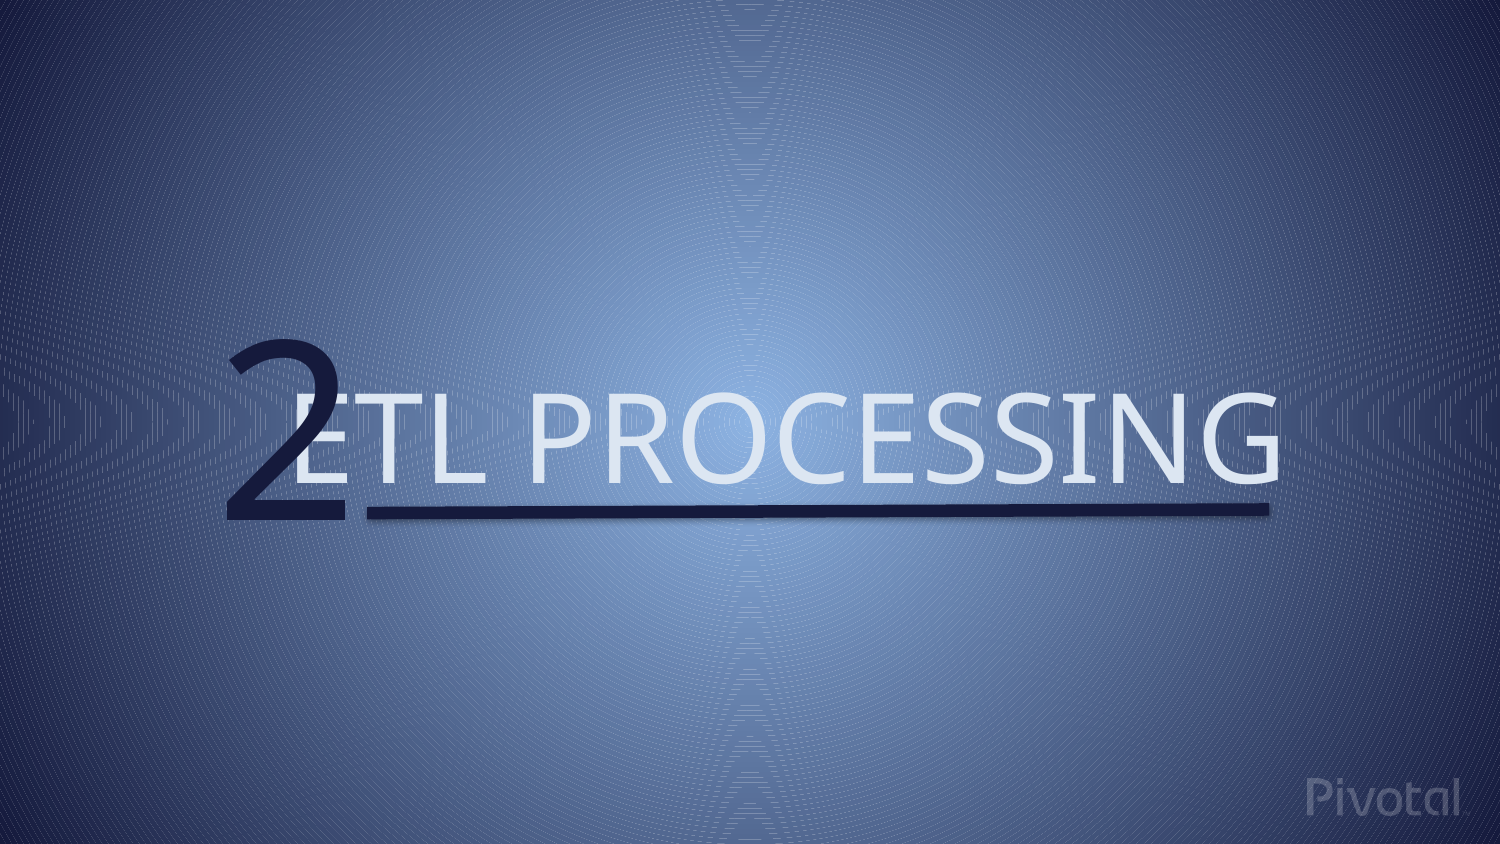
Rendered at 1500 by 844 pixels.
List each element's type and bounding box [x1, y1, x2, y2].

text_box [211, 262, 1270, 582]
picture [1307, 778, 1470, 816]
